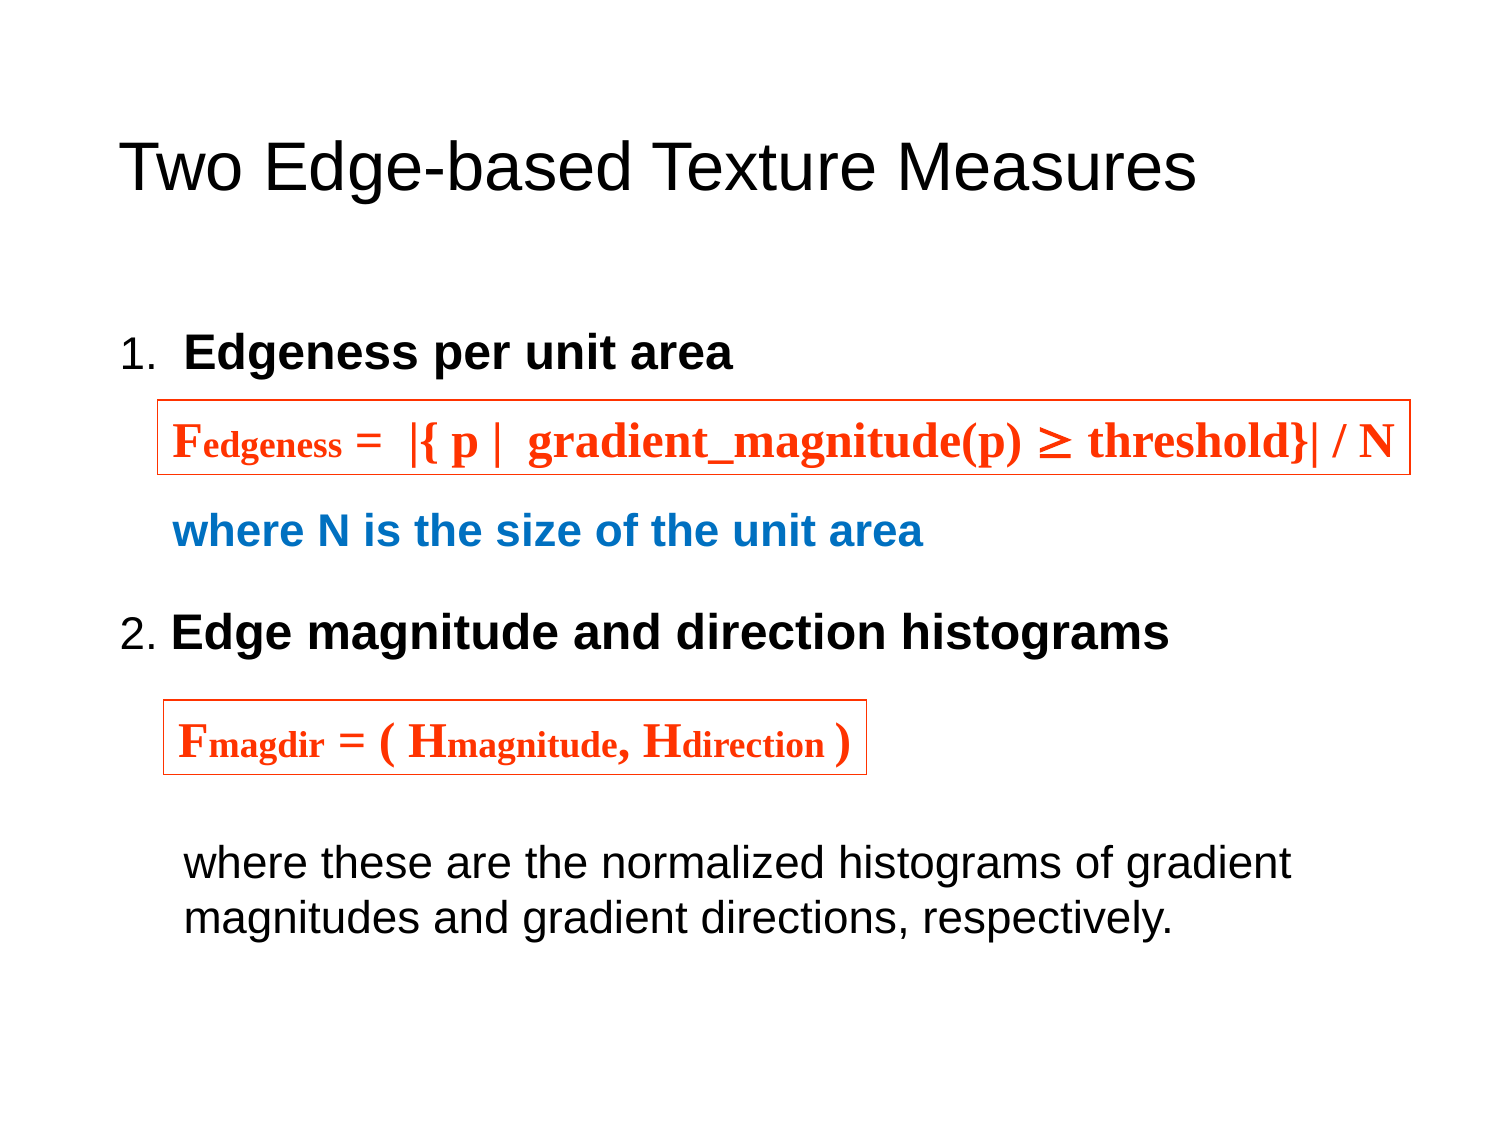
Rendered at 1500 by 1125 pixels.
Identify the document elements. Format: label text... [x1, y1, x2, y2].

title Two Edge-based Texture Measures [103, 59, 1397, 278]
text_box where N is the size of the unit area [157, 493, 939, 564]
text_box 1. Edgeness per unit area 2. Edge magnitude and direction histograms [104, 312, 1186, 668]
text_box Fedgeness = |{ p | gradient_magnitude(p)  threshold}| / N [157, 399, 1411, 475]
text_box where these are the normalized histograms of gradient magnitudes and gradient directions, respectively. [168, 824, 1308, 950]
text_box Fmagdir = ( Hmagnitude, Hdirection ) [163, 699, 867, 775]
